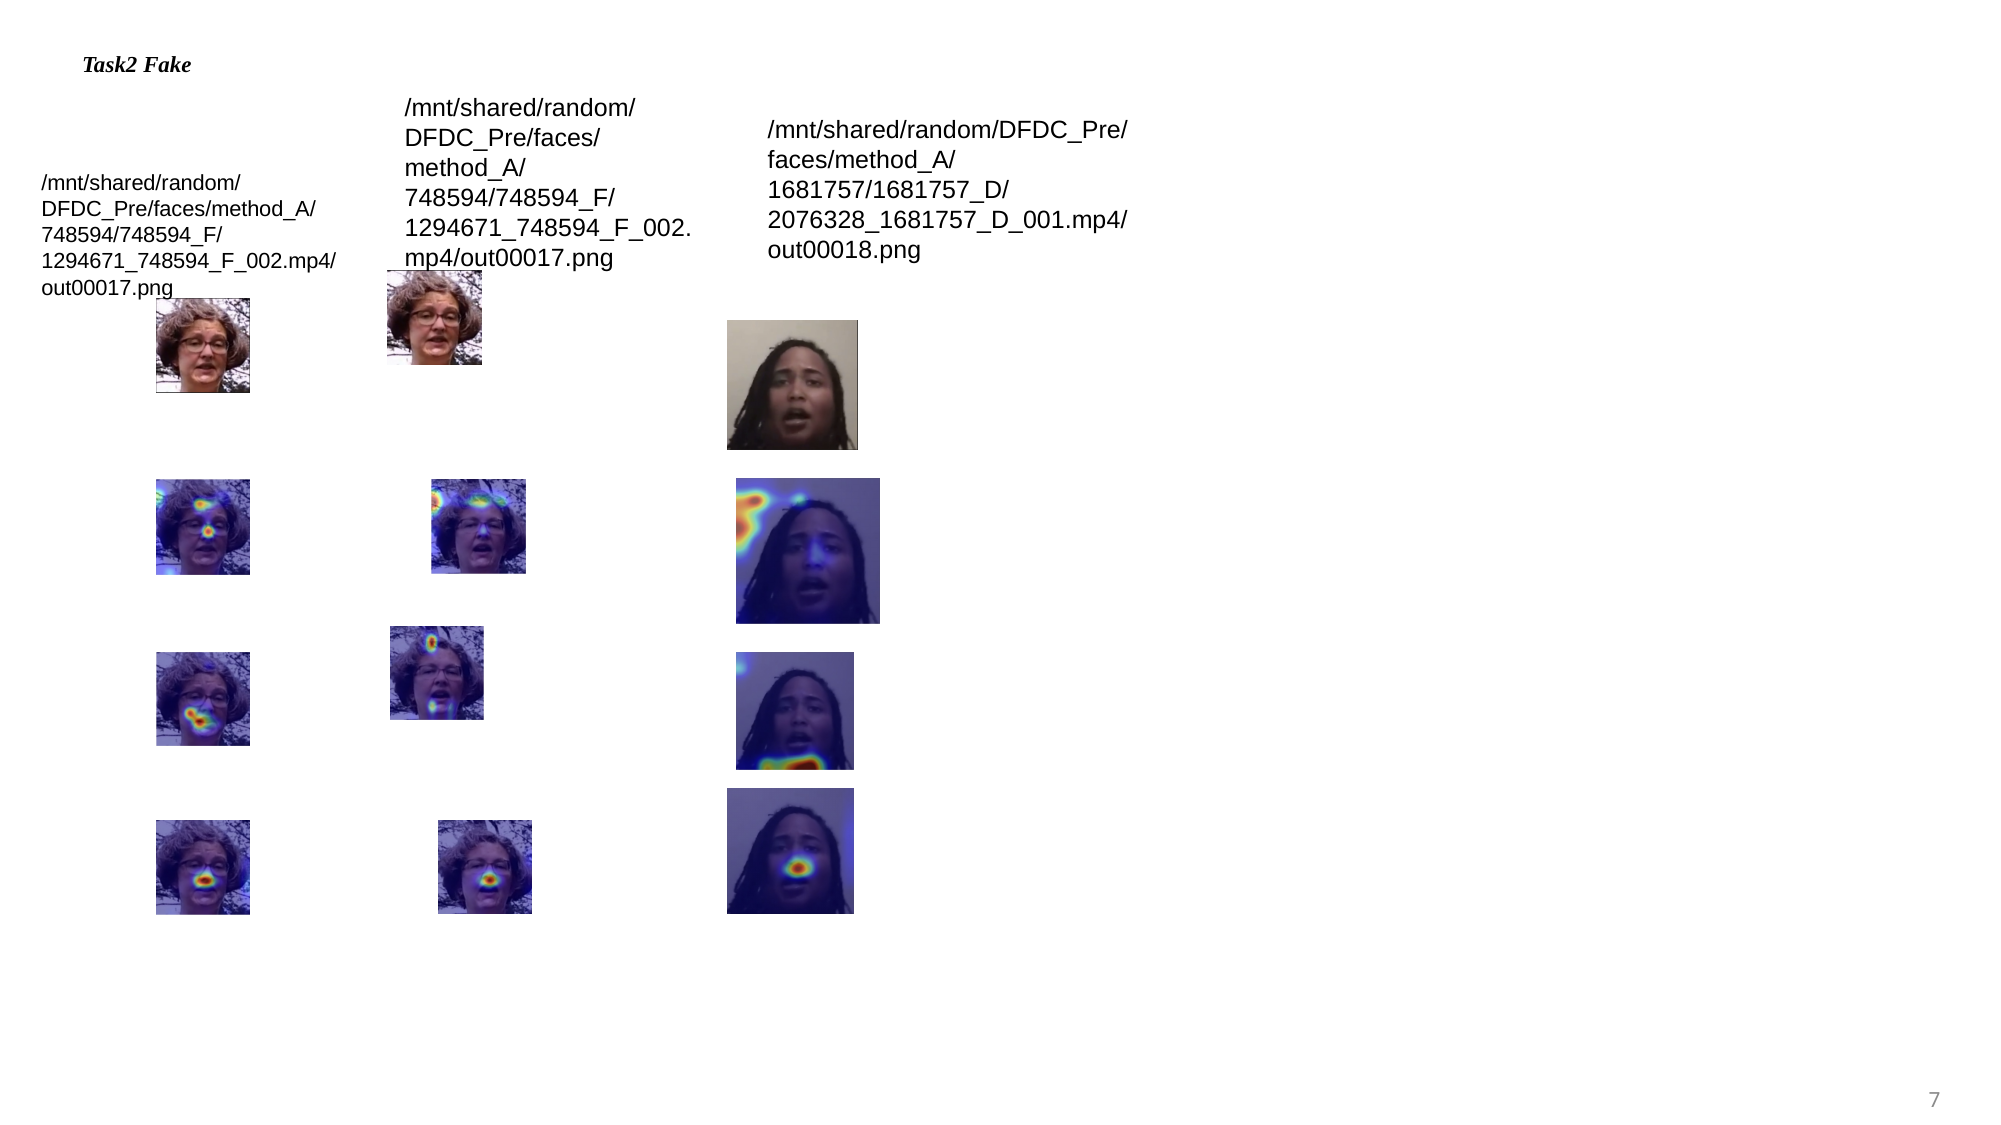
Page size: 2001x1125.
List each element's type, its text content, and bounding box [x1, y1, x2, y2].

picture [156, 820, 250, 915]
picture [156, 298, 250, 393]
picture [727, 320, 858, 450]
picture [735, 651, 854, 770]
picture [735, 478, 881, 624]
text_box /mnt/shared/random/DFDC_Pre/faces/method_A/748594/748594_F/1294671_748594_F_002.mp4/out00017.png [389, 84, 728, 279]
picture [156, 479, 250, 575]
text_box /mnt/shared/random/DFDC_Pre/faces/method_A/748594/748594_F/1294671_748594_F_002.mp4/out00017.png [26, 161, 372, 307]
picture [438, 820, 532, 914]
picture [390, 626, 484, 720]
text_box /mnt/shared/random/DFDC_Pre/faces/method_A/1681757/1681757_D/2076328_1681757_D_001.mp4/out00018.png [752, 106, 1211, 271]
picture [387, 270, 482, 365]
picture [431, 479, 526, 574]
text_box Task2 Fake [67, 41, 214, 84]
slide_number 7 [1482, 1083, 1956, 1118]
picture [727, 788, 854, 914]
picture [156, 652, 250, 746]
